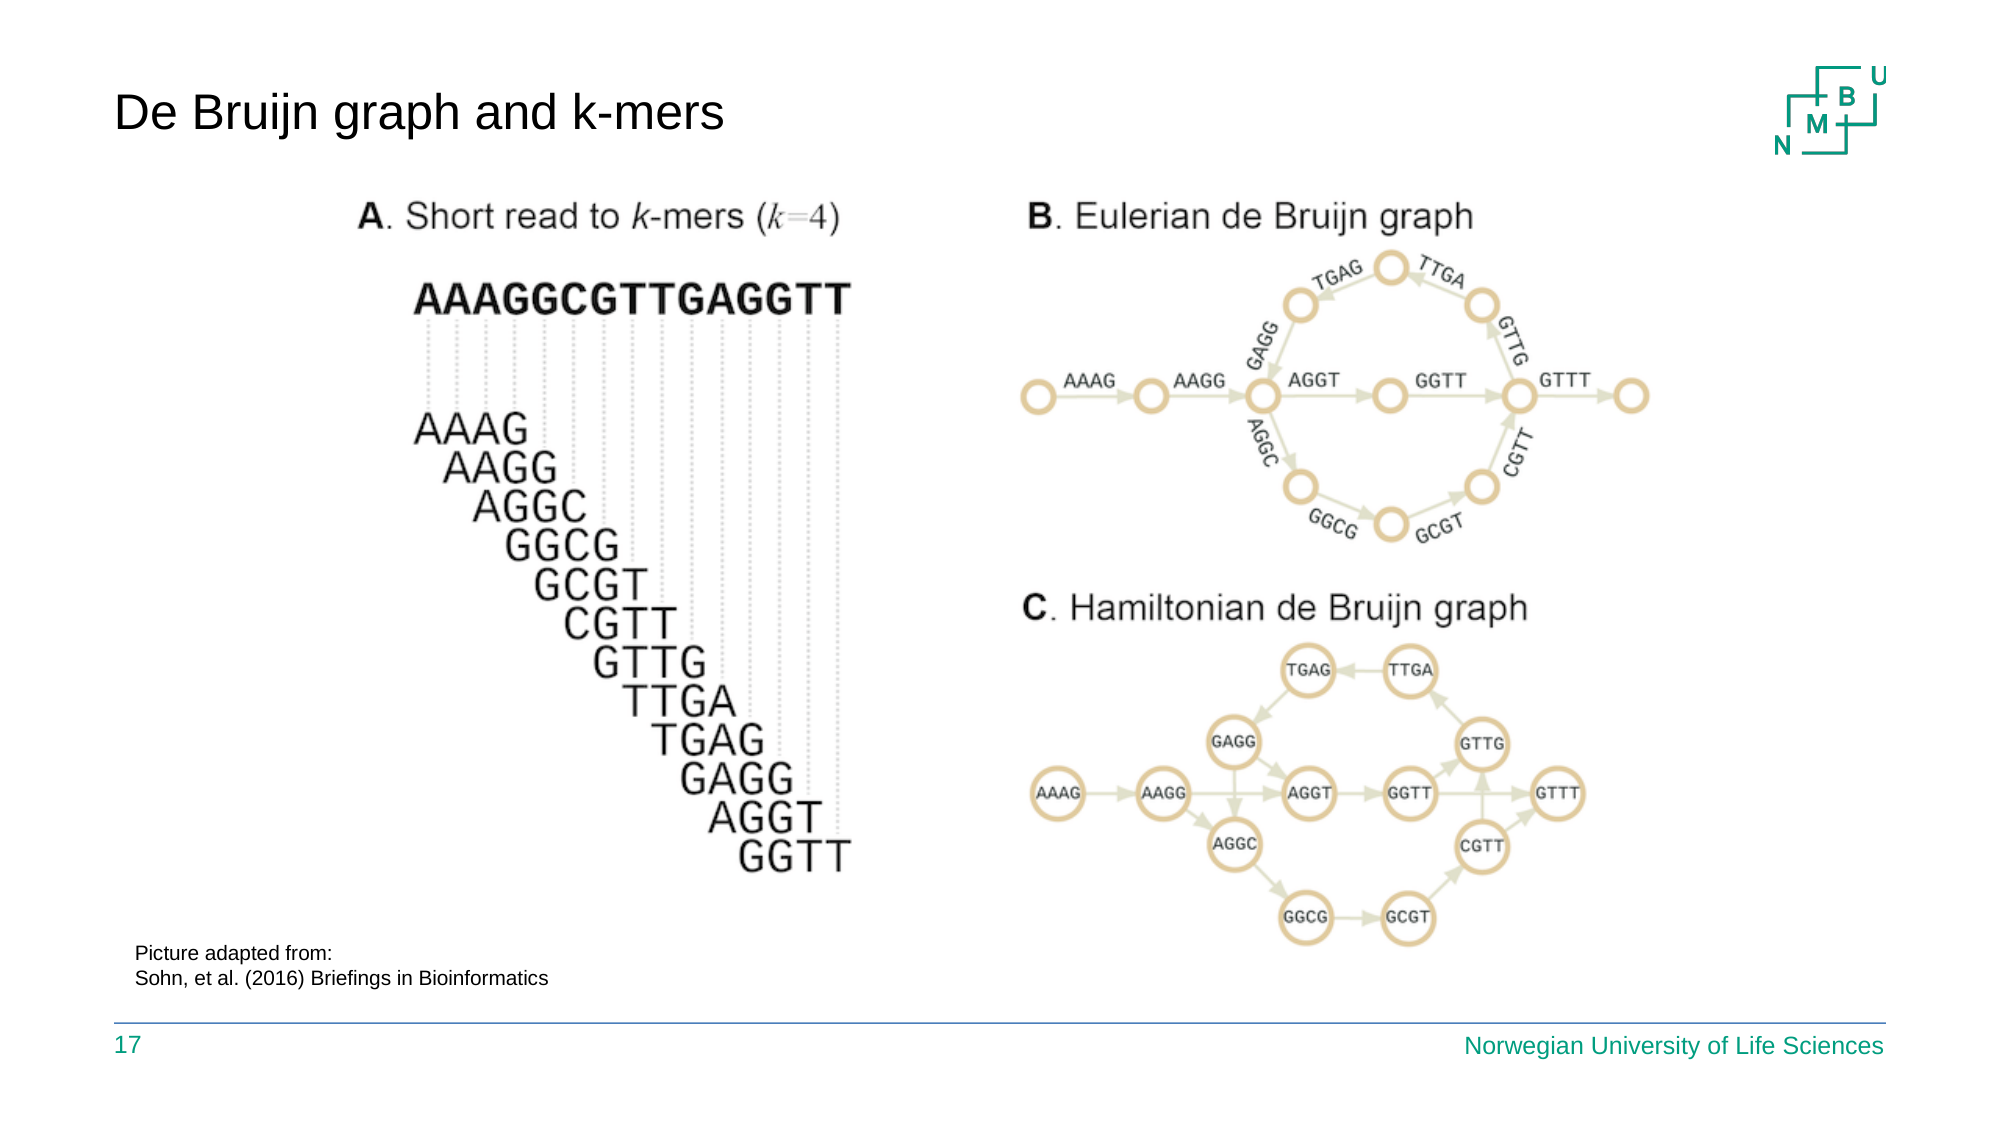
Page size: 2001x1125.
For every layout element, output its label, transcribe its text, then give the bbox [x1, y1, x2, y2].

text_box De Bruijn graph and k-mers [114, 66, 1687, 154]
picture [1775, 66, 1886, 155]
text_box Picture adapted from: Sohn, et al. (2016) Briefings in Bioinformatics [120, 932, 570, 986]
text_box Norwegian University of Life Sciences [1210, 1027, 1886, 1061]
text_box 16 [113, 1027, 564, 1061]
picture [336, 179, 1665, 975]
